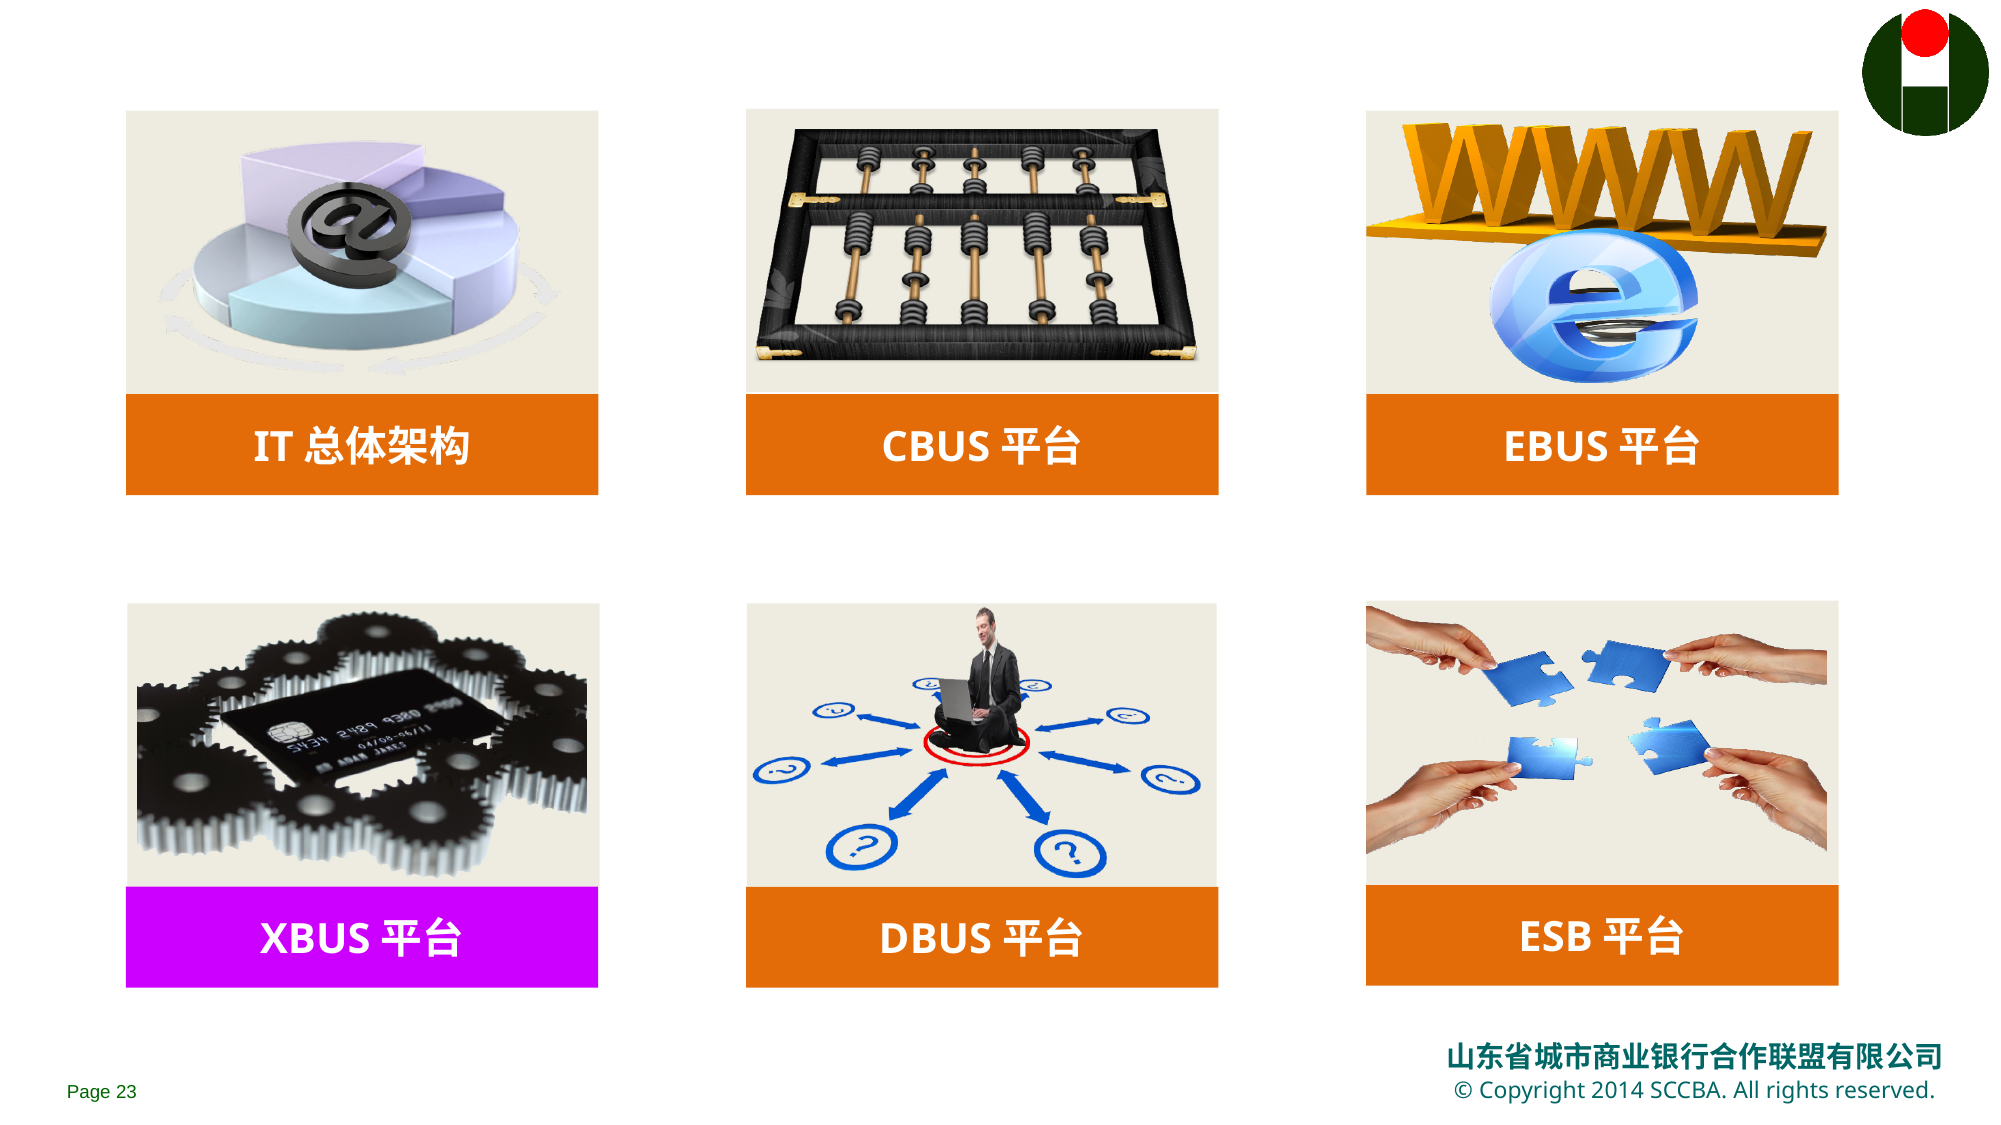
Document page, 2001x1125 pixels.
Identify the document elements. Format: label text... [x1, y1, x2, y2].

text_box IT总体架构 [126, 394, 599, 496]
text_box [1207, 108, 1219, 393]
text_box [1366, 600, 1839, 884]
text_box DBUS平台 [746, 886, 1219, 988]
picture [1862, 9, 1989, 136]
text_box [1366, 110, 1839, 394]
text_box ESB平台 [1366, 884, 1839, 986]
text_box [127, 603, 600, 887]
slide_number Page 22 [42, 1068, 244, 1122]
picture [751, 98, 1201, 395]
picture [137, 606, 587, 879]
text_box [126, 110, 599, 394]
picture [1365, 122, 1828, 383]
text_box [746, 603, 1217, 886]
picture [751, 606, 1202, 886]
text_box XBUS平台 [125, 886, 599, 988]
picture [149, 122, 564, 400]
text_box EBUS平台 [1366, 394, 1839, 496]
text_box CBUS平台 [746, 394, 1219, 496]
picture [1365, 606, 1828, 879]
